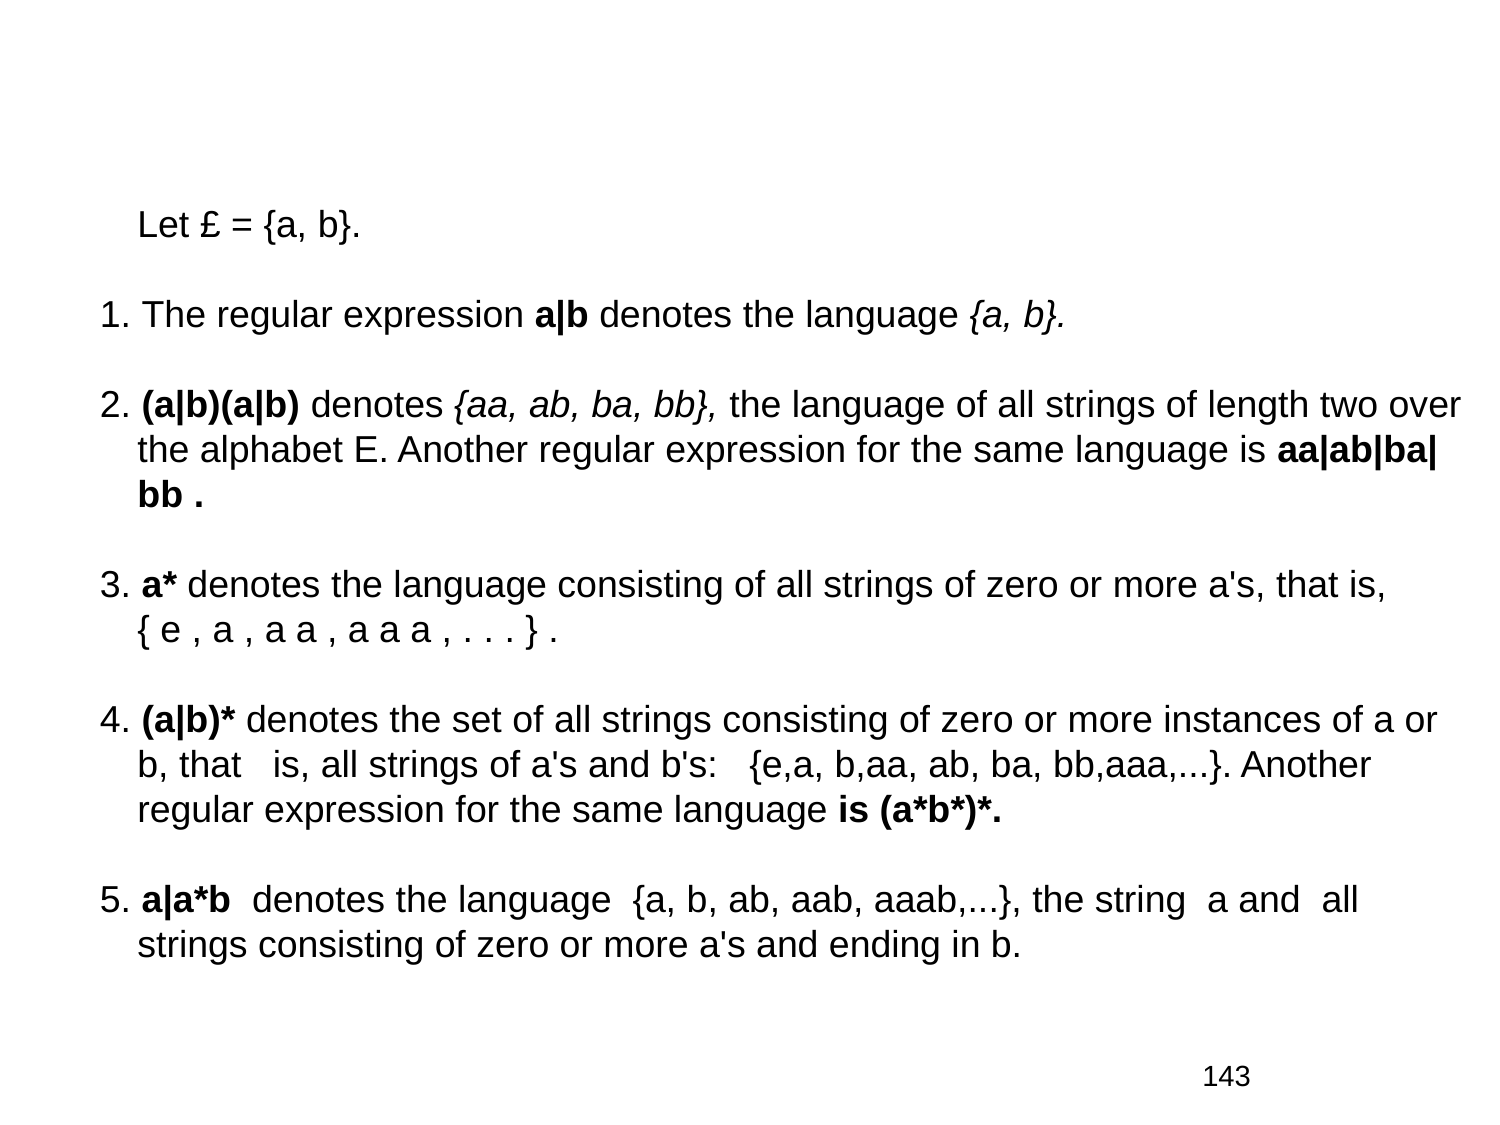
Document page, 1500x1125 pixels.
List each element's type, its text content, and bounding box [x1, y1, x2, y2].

slide_number 143 [1187, 1050, 1500, 1125]
list Let £ = {a, b}. 1. The regular expression a|b denotes the language {a, b}. 2. (a|b)(a|b) denotes {aa, ab, ba, bb}, the language of all strings of length two over the alphabet E. Another regular expression for the same language is aa|ab|ba|bb . 3. a* denotes the language consisting of all strings of zero or more a's, that is, { e , a , a a , a a a , . . . } . 4. (a|b)* denotes the set of all strings consisting of zero or more instances of a or b, that is, all strings of a's and b's: {e,a, b,aa, ab, ba, bb,aaa,...}. Another regular expression for the same language is (a*b*)*. 5. a|a*b denotes the language {a, b, ab, aab, aaab,...}, the string a and all strings consisting of zero or more a's and ending in b. [62, 200, 1463, 1100]
